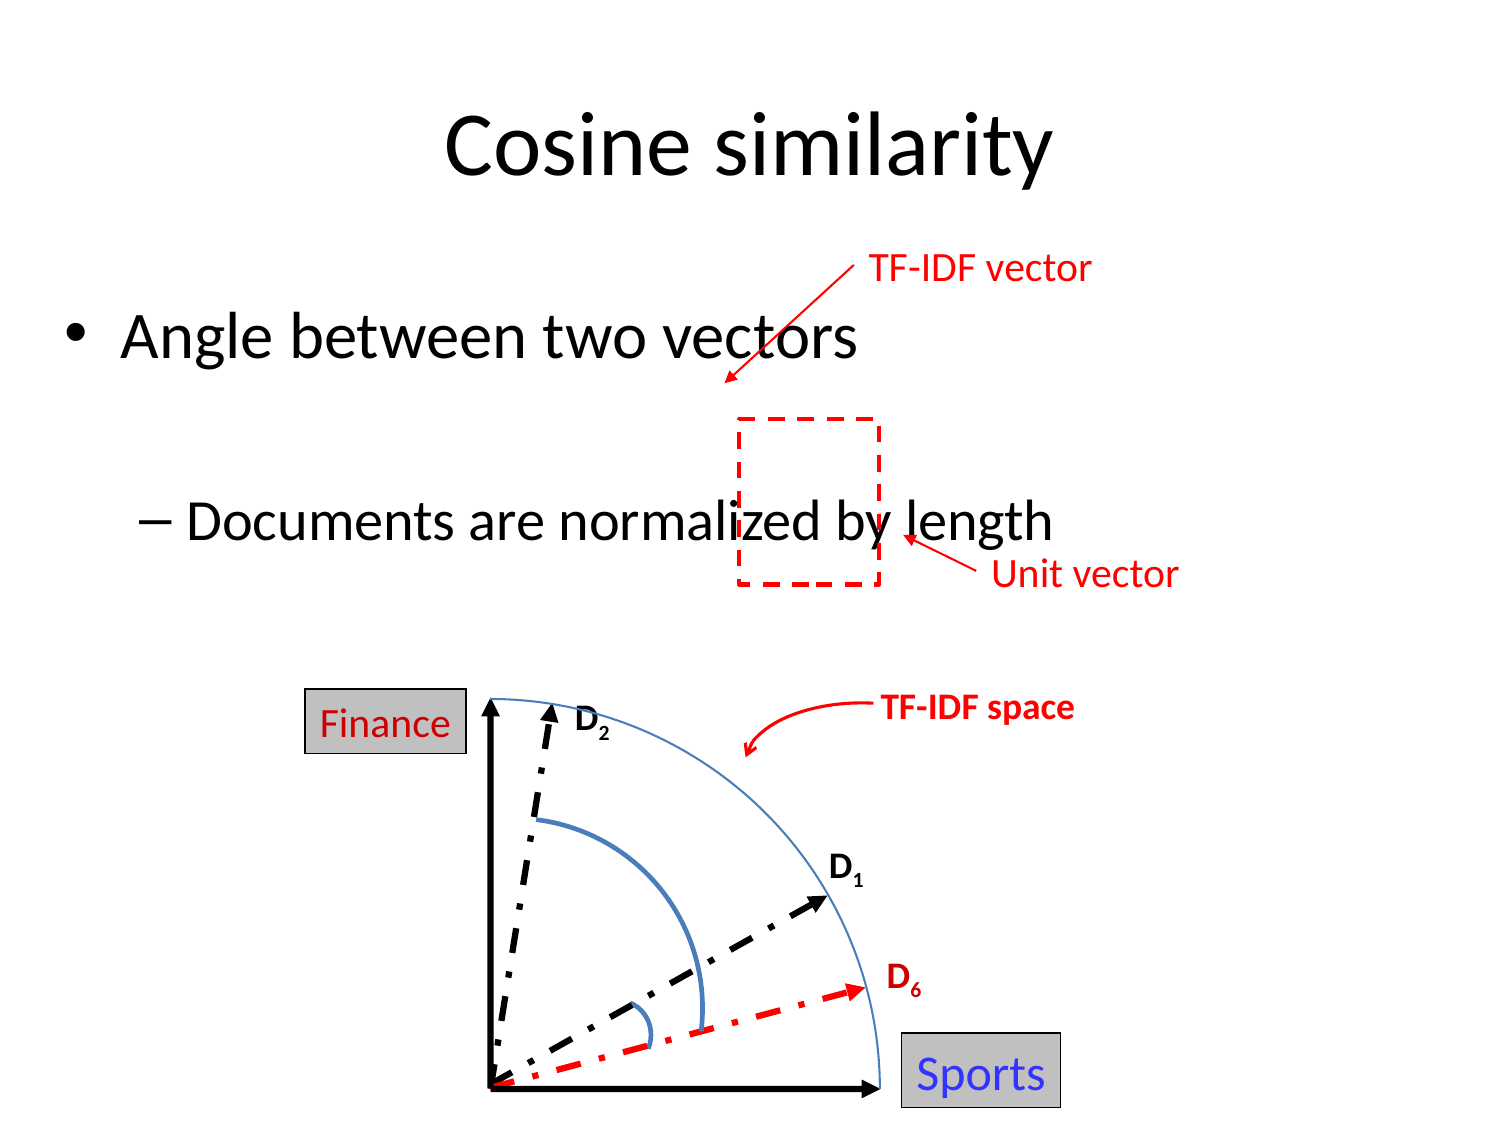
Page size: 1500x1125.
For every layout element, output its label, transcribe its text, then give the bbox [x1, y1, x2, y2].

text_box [99, 674, 1191, 1125]
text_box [738, 419, 1352, 604]
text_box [724, 232, 1230, 384]
title Cosine similarity [75, 45, 1425, 233]
